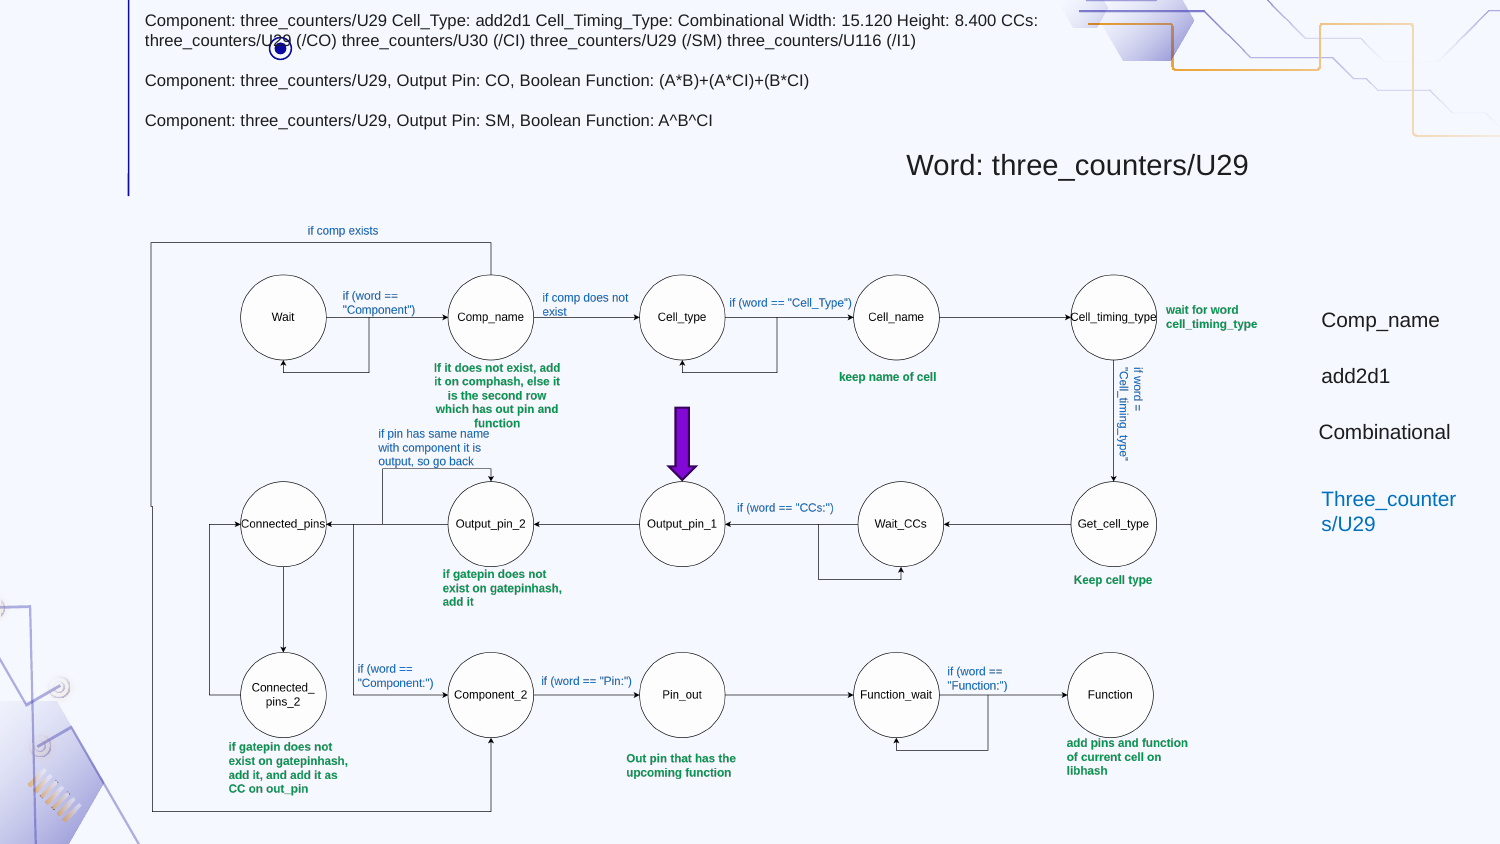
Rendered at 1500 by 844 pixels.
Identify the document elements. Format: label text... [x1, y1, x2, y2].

text_box Word: three_counters/U29 [891, 139, 1275, 189]
text_box Combinational [1303, 411, 1472, 452]
text_box Comp_name [1306, 299, 1469, 340]
text_box Component: three_counters/U29 Cell_Type: add2d1 Cell_Timing_Type: Combinational Width: 15.120 Height: 8.400 CCs: three_counters/U29 (/CO) three_counters/U30 (/CI) three_counters/U29 (/SM) three_counters/U116 (/I1) Component: three_counters/U29, Output Pin: CO, Boolean Function: (A*B)+(A*CI)+(B*CI) Component: three_counters/U29, Output Pin: SM, Boolean Function: A^B^CI [129, 2, 1193, 138]
picture [146, 217, 1291, 818]
text_box add2d1 [1306, 355, 1469, 396]
text_box Three_counters/U29 [1306, 477, 1475, 543]
